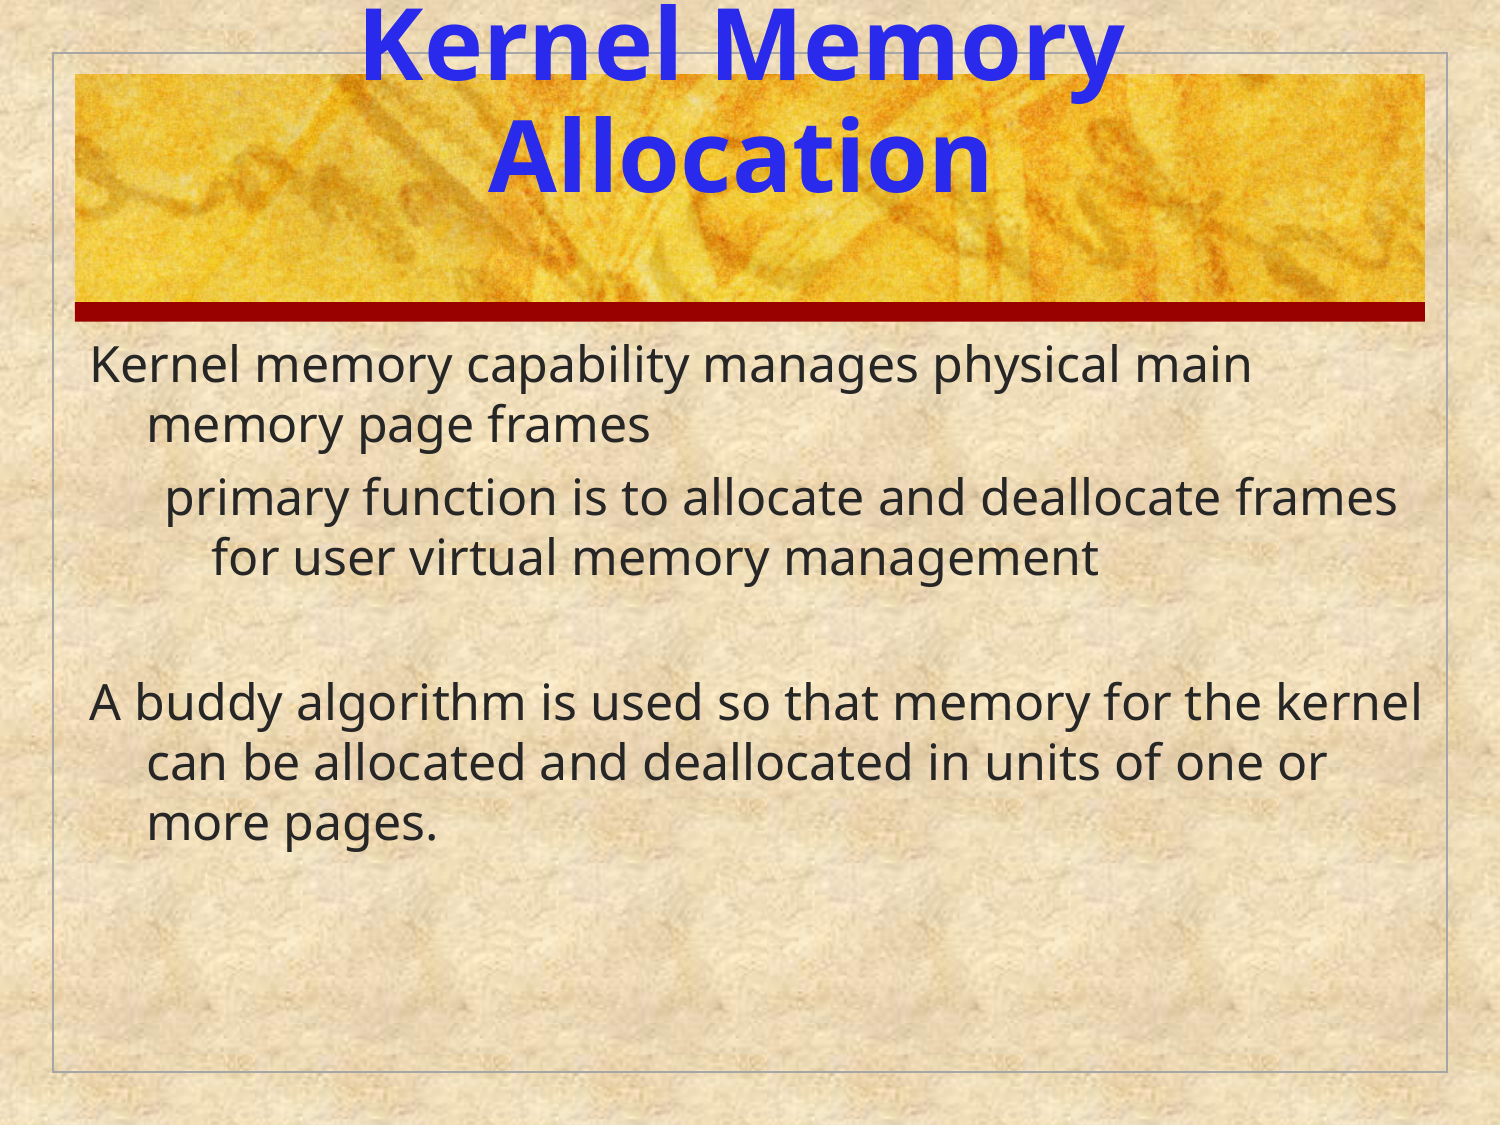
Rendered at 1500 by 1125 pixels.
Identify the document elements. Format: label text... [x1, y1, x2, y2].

title Kernel Memory Allocation [99, 0, 1384, 213]
picture [0, 0, 1500, 1125]
list Kernel memory capability manages physical main memory page frames primary function is to allocate and deallocate frames for user virtual memory management A buddy algorithm is used so that memory for the kernel can be allocated and deallocated in units of one or more pages. [75, 324, 1450, 1050]
picture [54, 54, 1446, 1071]
